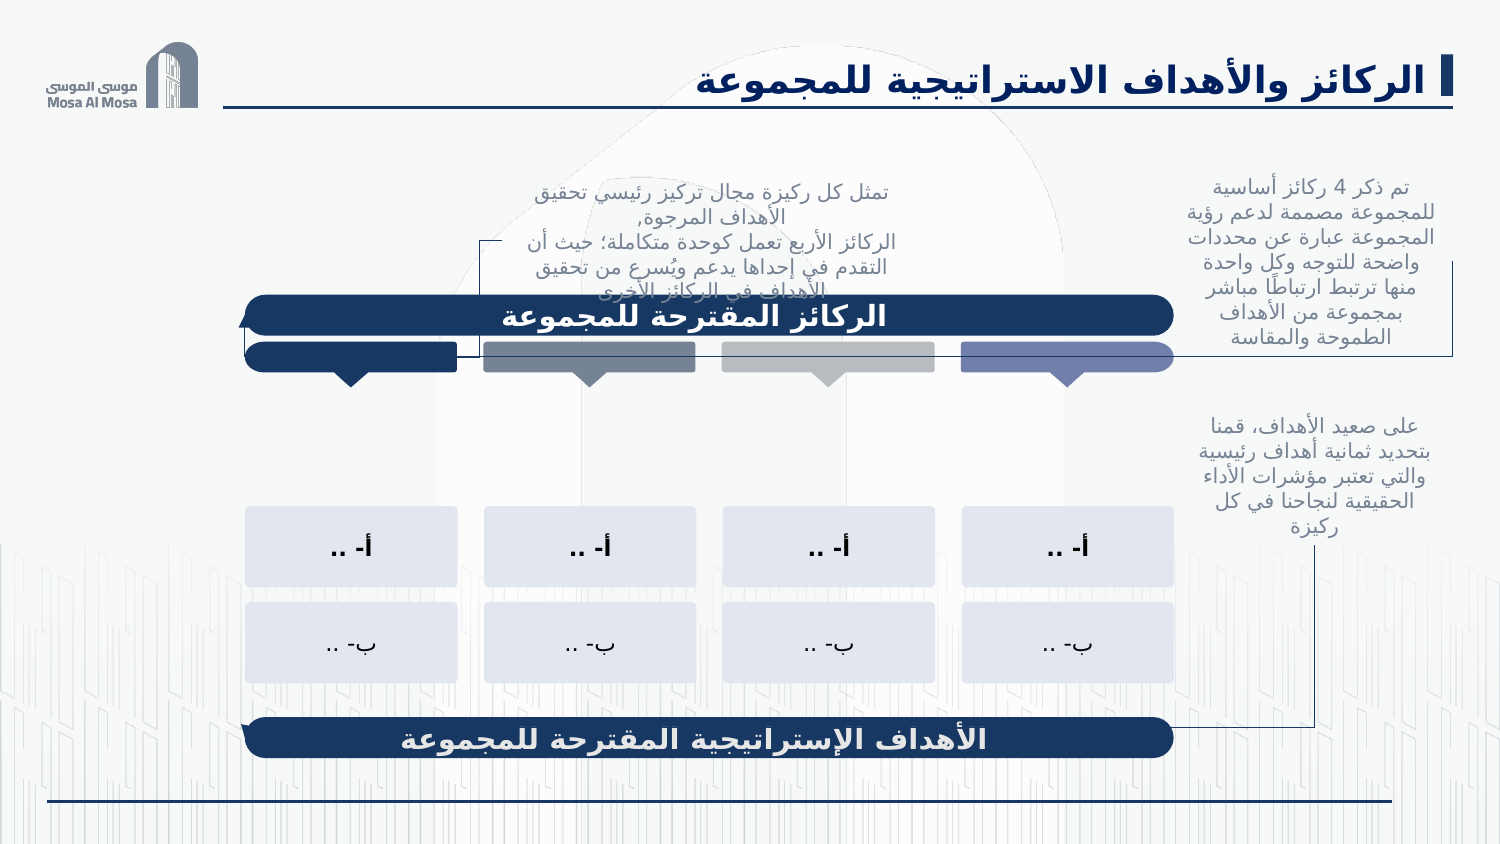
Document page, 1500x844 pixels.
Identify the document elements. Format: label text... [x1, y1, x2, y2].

text_box ب- .. [722, 601, 936, 684]
text_box الركائز المقترحة للمجموعة [502, 294, 1170, 336]
text_box الأهداف الإستراتيجية المقترحة للمجموعة [244, 728, 1174, 759]
picture [0, 388, 1500, 844]
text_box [244, 216, 502, 358]
text_box الركائز والأهداف الاستراتيجية للمجموعة [662, 56, 1441, 94]
text_box تم ذكر 4 ركائز أساسية للمجموعة مصممة لدعم رؤية المجموعة عبارة عن محددات واضحة للتوجه وكل واحدة منها ترتبط ارتباطًا مباشر بمجموعة من الأهداف الطموحة والمقاسة [1170, 166, 1453, 356]
text_box ب- .. [245, 601, 458, 684]
text_box ب- .. [961, 601, 1123, 684]
text_box أ- .. [722, 506, 936, 588]
text_box أ- .. [483, 506, 697, 588]
picture [46, 42, 198, 108]
text_box [1441, 54, 1454, 96]
text_box أ- .. [245, 506, 458, 588]
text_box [244, 341, 1174, 388]
text_box على صعيد الأهداف، قمنا بتحديد ثمانية أهداف رئيسية والتي تعتبر مؤشرات الأداء الحقيقية لنجاحنا في كل ركيزة [1173, 405, 1456, 546]
text_box ب- .. [483, 601, 697, 684]
text_box الأهداف الإستراتيجية المقترحة للمجموعة [249, 717, 1171, 727]
picture [436, 109, 1064, 294]
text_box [271, 344, 1145, 372]
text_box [1123, 546, 1365, 688]
picture [436, 45, 1064, 106]
text_box أ- .. [961, 506, 1173, 588]
picture [502, 336, 1064, 341]
text_box تمثل كل ركيزة مجال تركيز رئيسي تحقيق الأهداف المرجوة, الركائز الأربع تعمل كوحدة متكاملة؛ حيث أن التقدم في إحداها يدعم ويُسرع من تحقيق الأهداف في الركائز الأخرى [501, 170, 922, 311]
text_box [1173, 237, 1453, 316]
